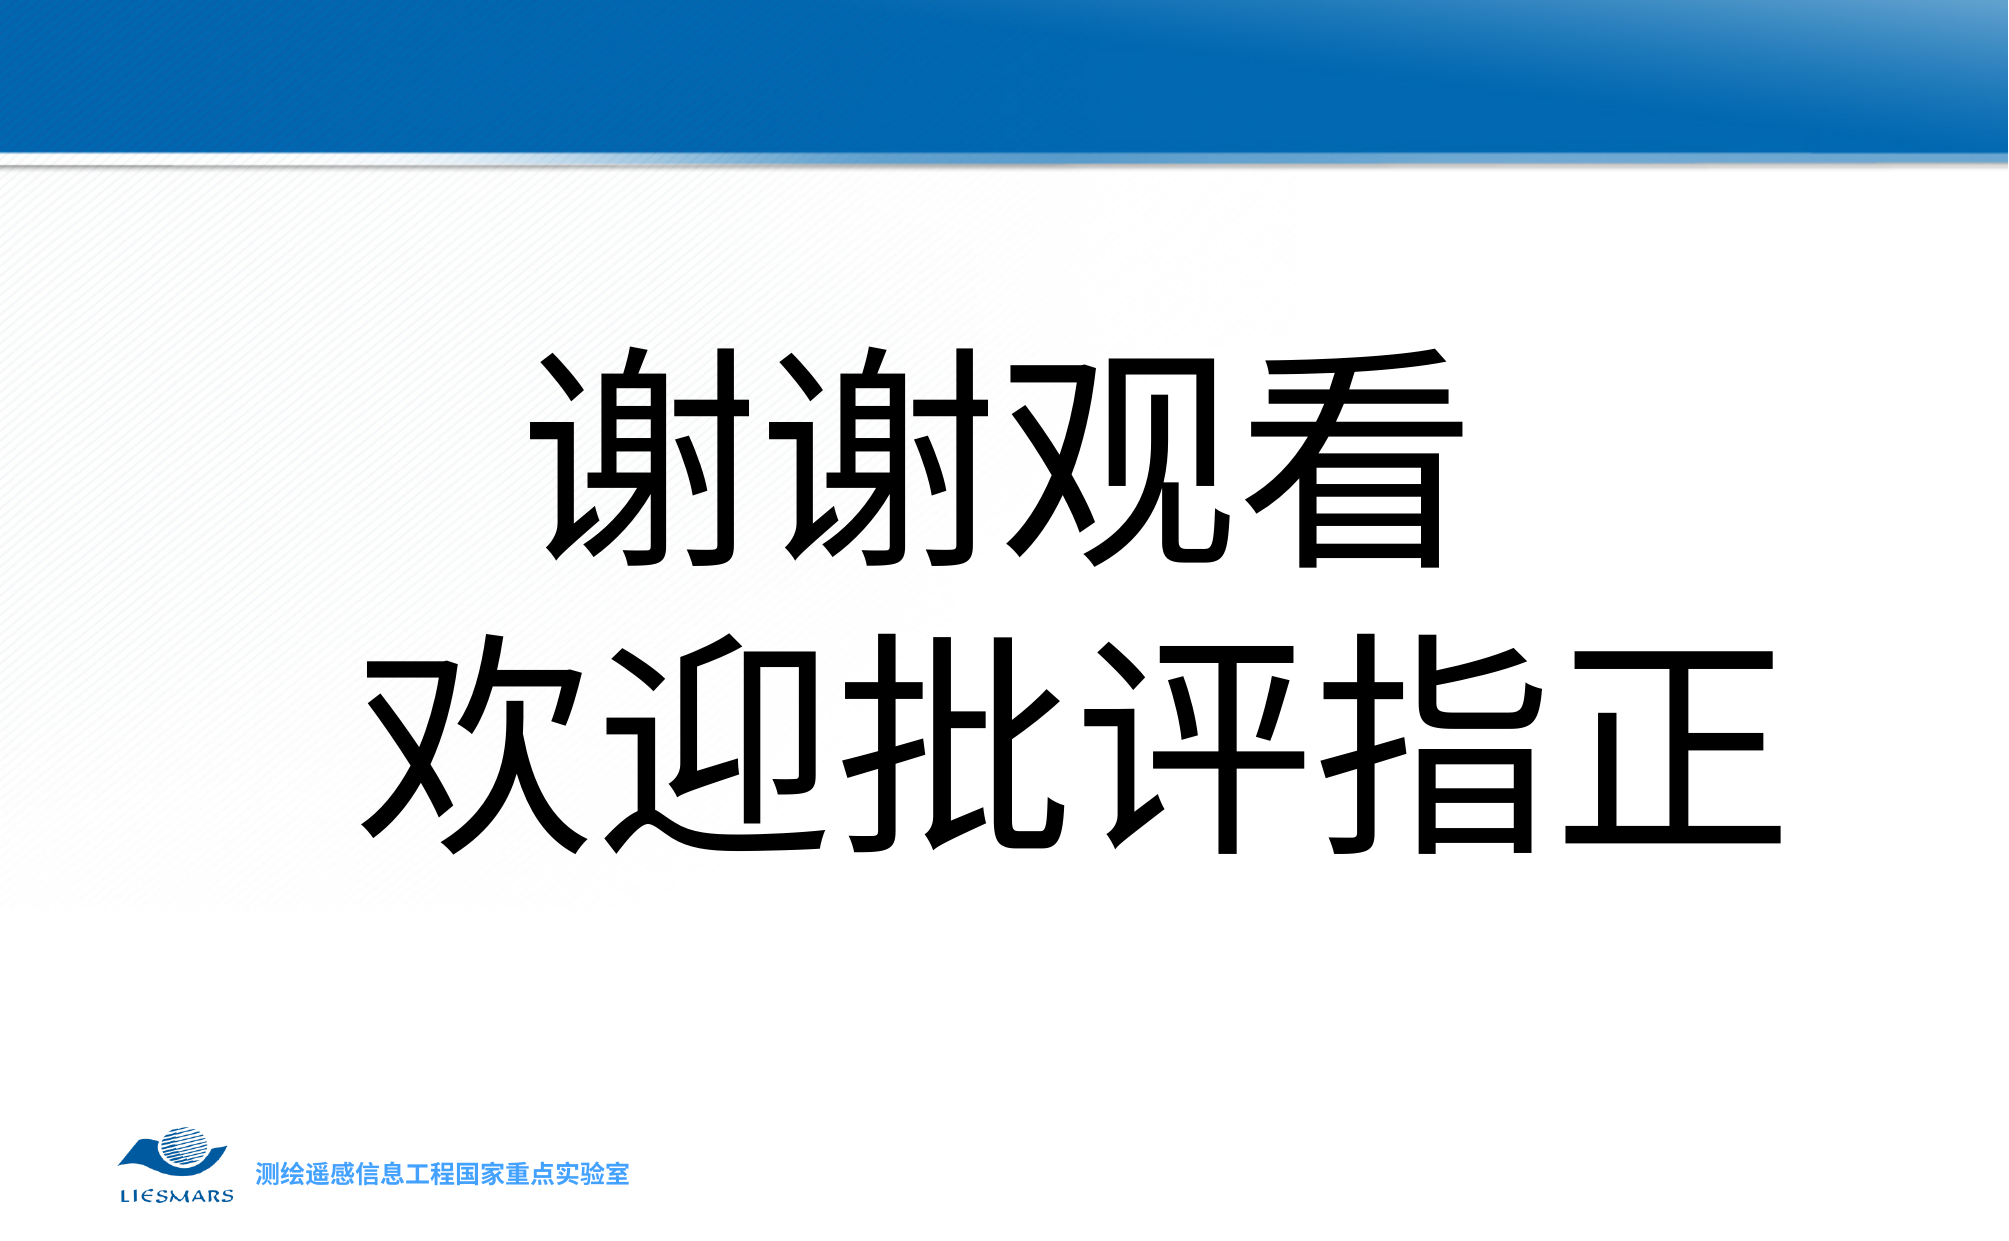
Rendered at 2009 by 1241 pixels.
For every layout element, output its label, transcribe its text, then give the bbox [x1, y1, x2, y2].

picture [0, 0, 2008, 1240]
text_box 谢谢观看 欢迎批评指正 [188, 301, 1808, 891]
